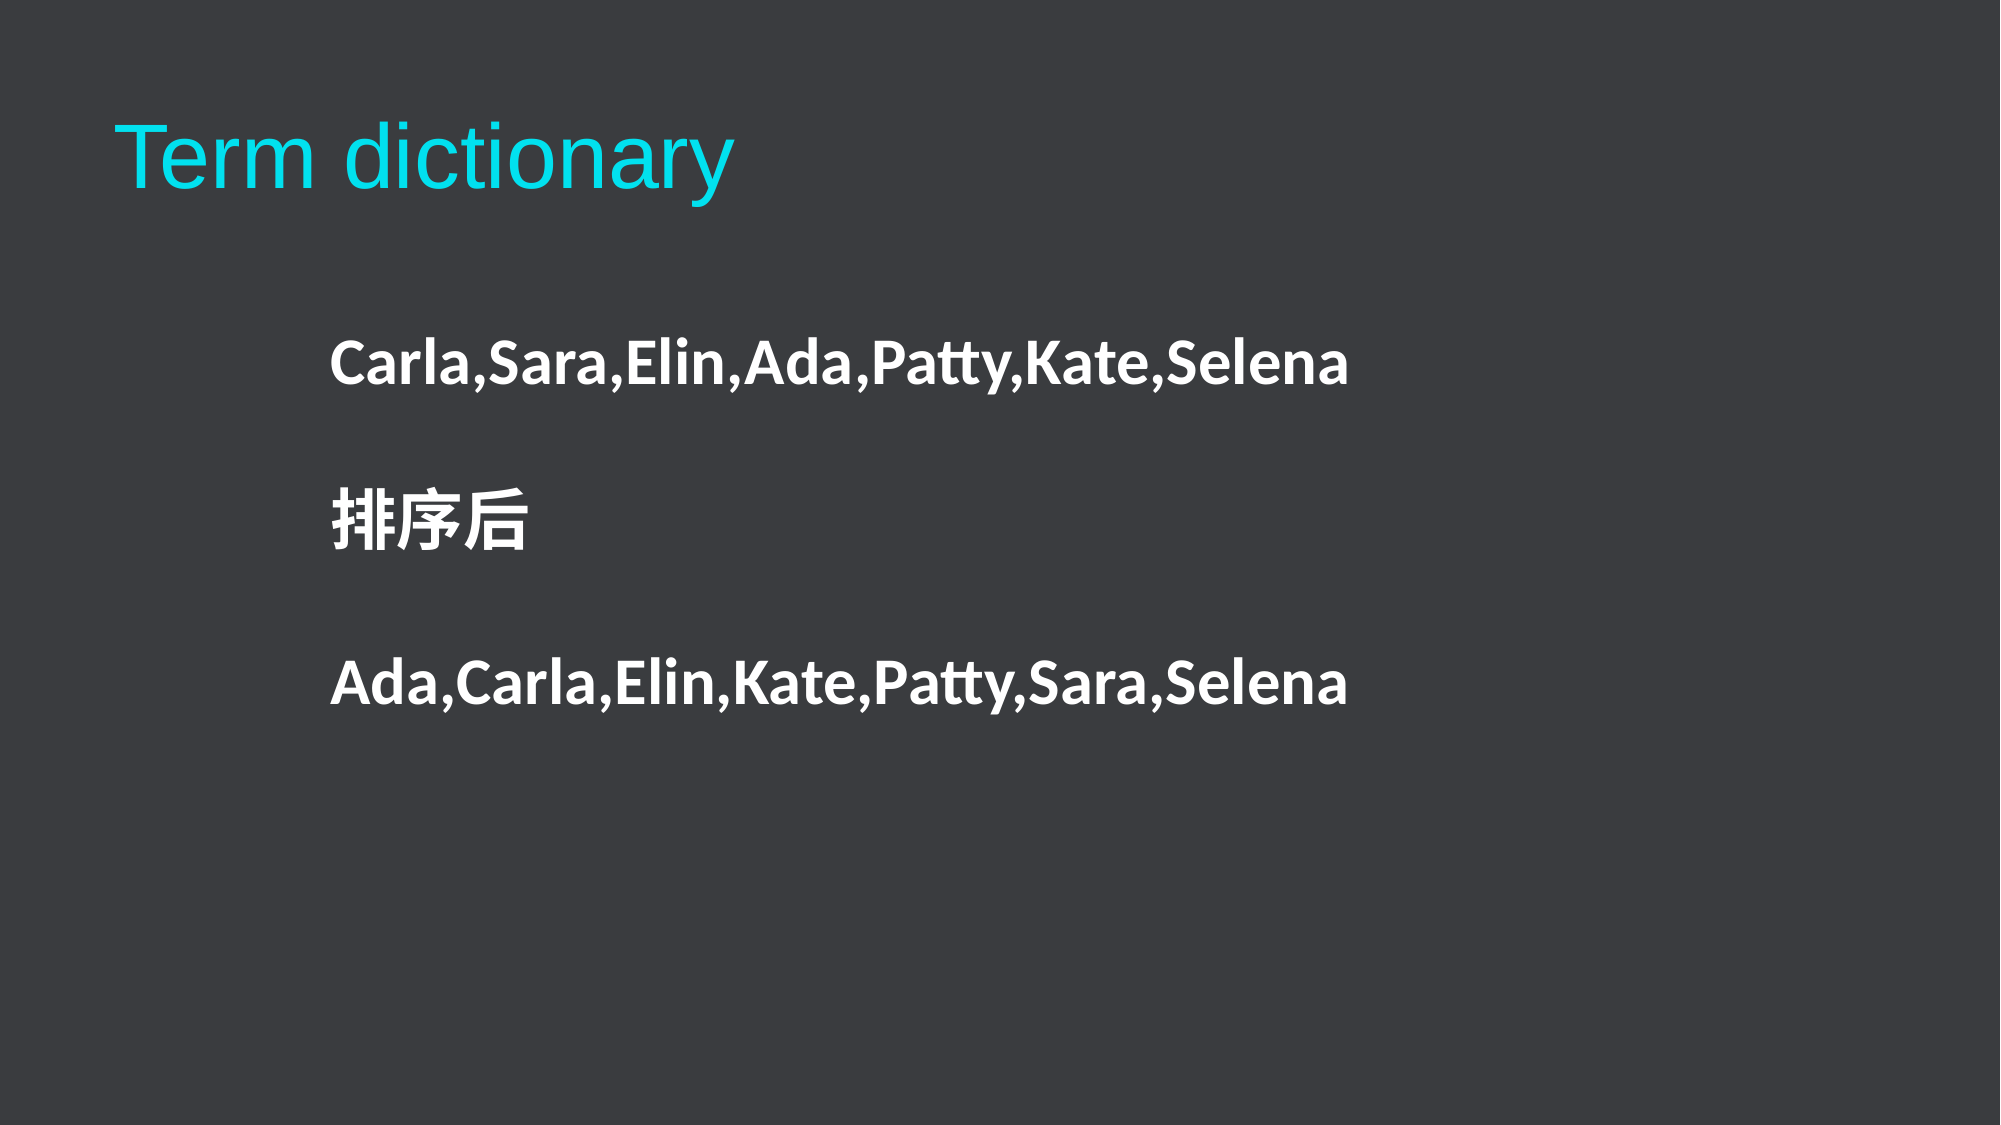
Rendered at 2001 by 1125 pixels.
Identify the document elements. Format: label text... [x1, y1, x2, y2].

title Term dictionary [93, 114, 1498, 203]
text_box Carla,Sara,Elin,Ada,Patty,Kate,Selena 排序后 Ada,Carla,Elin,Kate,Patty,Sara,Selena [314, 201, 1499, 835]
